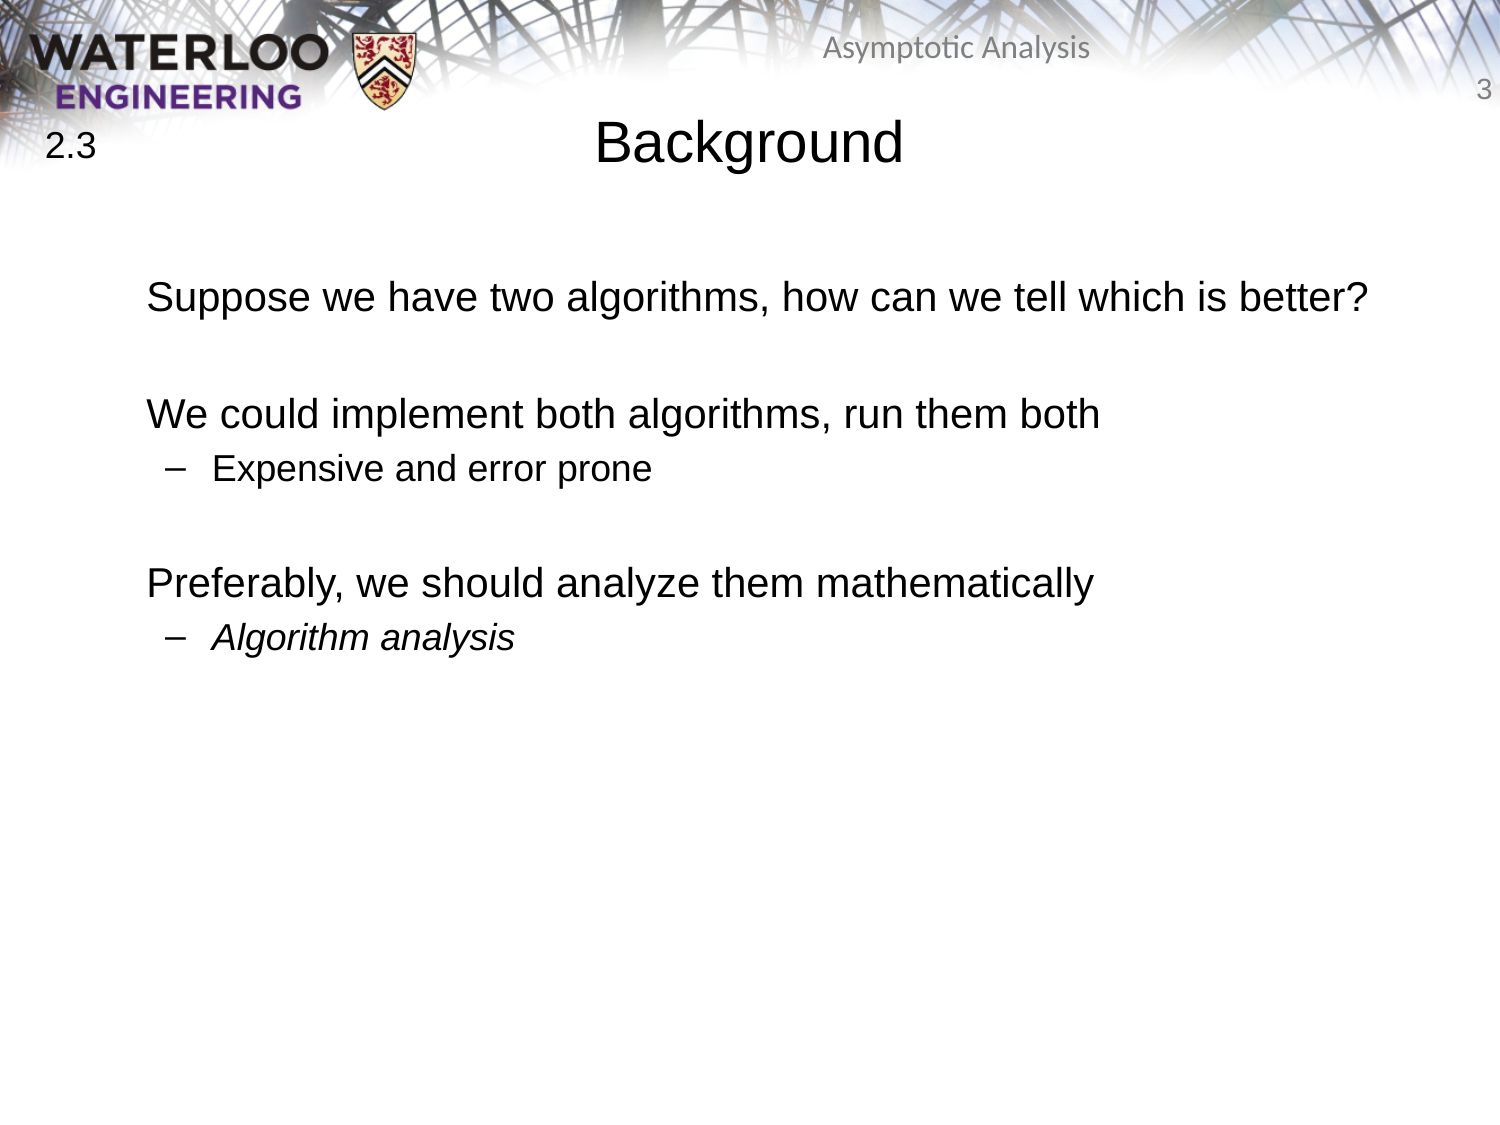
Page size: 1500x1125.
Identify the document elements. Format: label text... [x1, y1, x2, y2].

list Suppose we have two algorithms, how can we tell which is better? We could implement both algorithms, run them both Expensive and error prone Preferably, we should analyze them mathematically Algorithm analysis [74, 262, 1426, 1006]
picture [0, 0, 1500, 1125]
title Background [74, 44, 1426, 233]
text_box 2.3 [29, 113, 112, 174]
